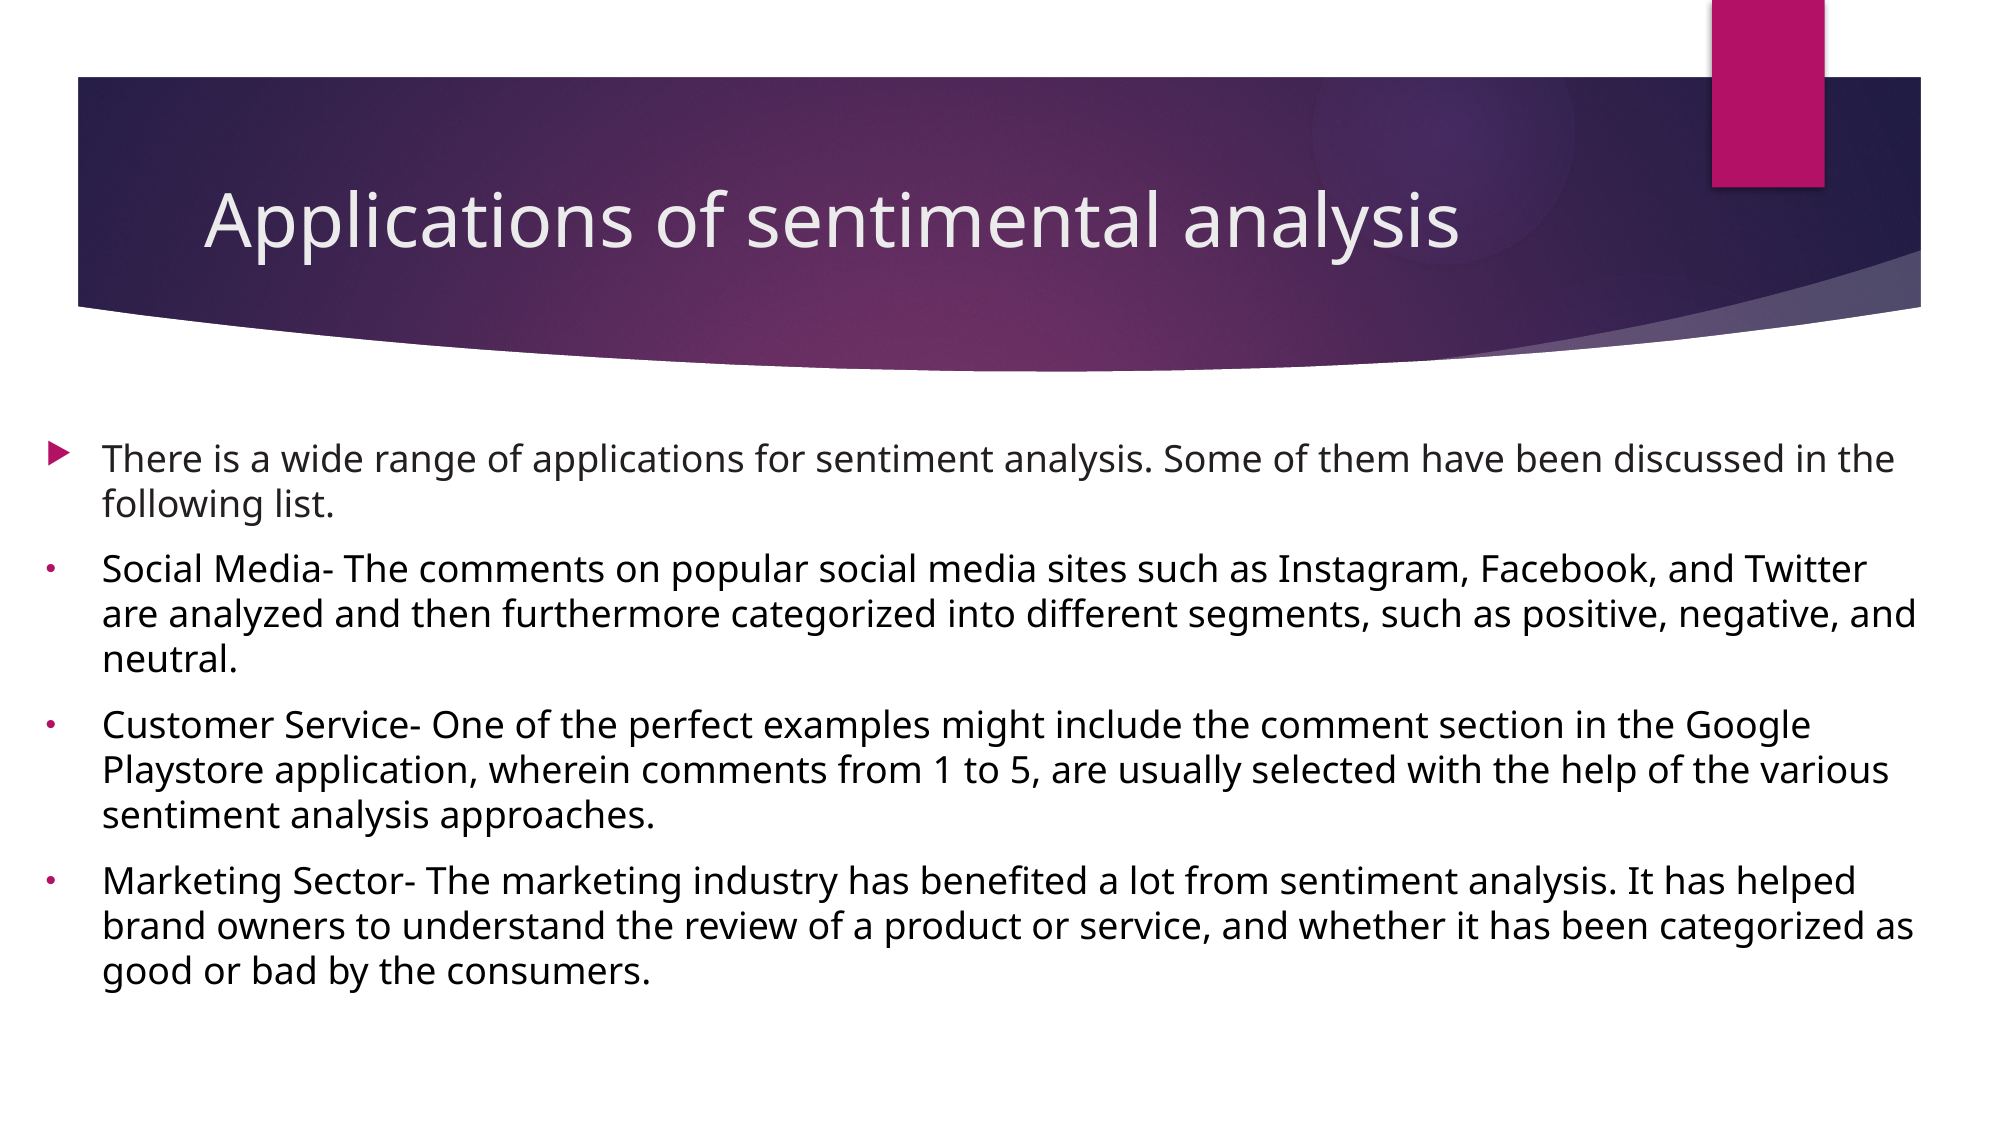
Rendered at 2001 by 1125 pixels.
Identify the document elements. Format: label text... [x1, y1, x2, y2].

title Applications of sentimental analysis [189, 159, 1627, 276]
list There is a wide range of applications for sentiment analysis. Some of them have been discussed in the following list. Social Media- The comments on popular social media sites such as Instagram, Facebook, and Twitter are analyzed and then furthermore categorized into different segments, such as positive, negative, and neutral. Customer Service- One of the perfect examples might include the comment section in the Google Playstore application, wherein comments from 1 to 5, are usually selected with the help of the various sentiment analysis approaches. Marketing Sector- The marketing industry has benefited a lot from sentiment analysis. It has helped brand owners to understand the review of a product or service, and whether it has been categorized as good or bad by the consumers. [30, 427, 1949, 1058]
